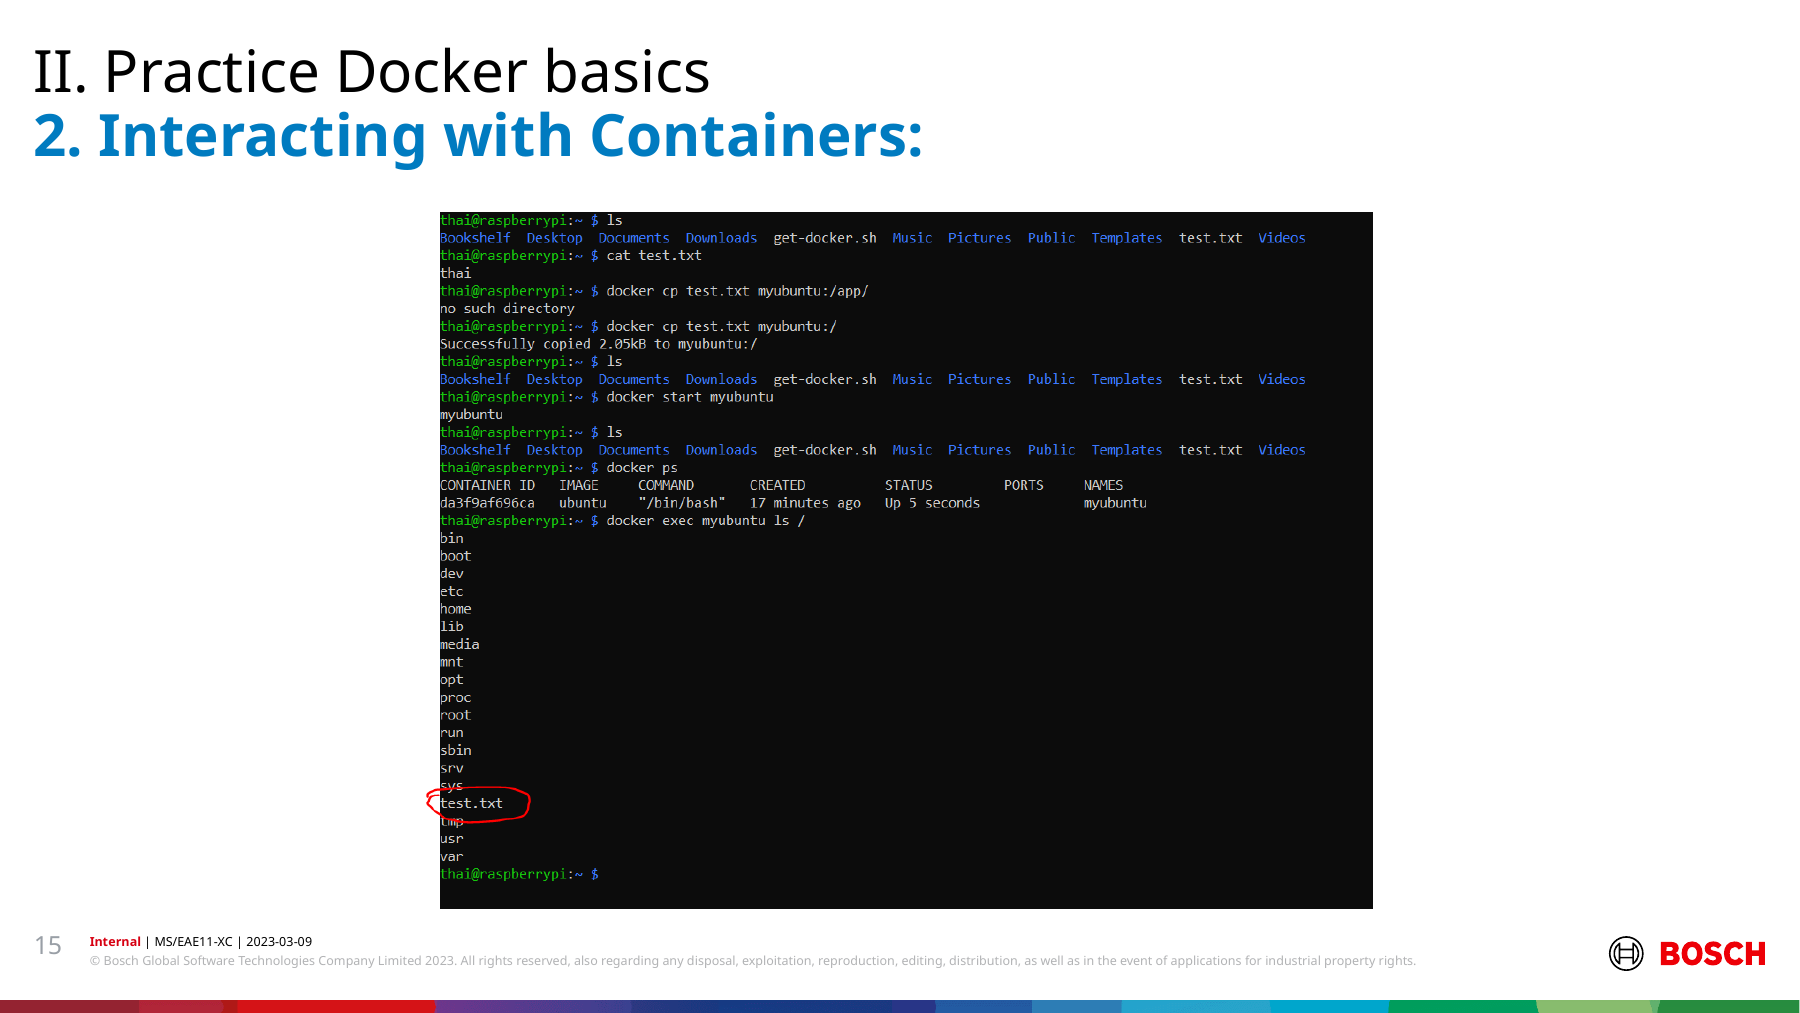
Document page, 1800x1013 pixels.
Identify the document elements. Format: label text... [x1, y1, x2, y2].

picture [1388, 1000, 1800, 1013]
picture [0, 1000, 1270, 1013]
title 2. Interacting with Containers: [33, 107, 1766, 171]
slide_number 15 [33, 929, 81, 997]
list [426, 212, 1373, 909]
list II. Practice Docker basics [33, 42, 1766, 107]
